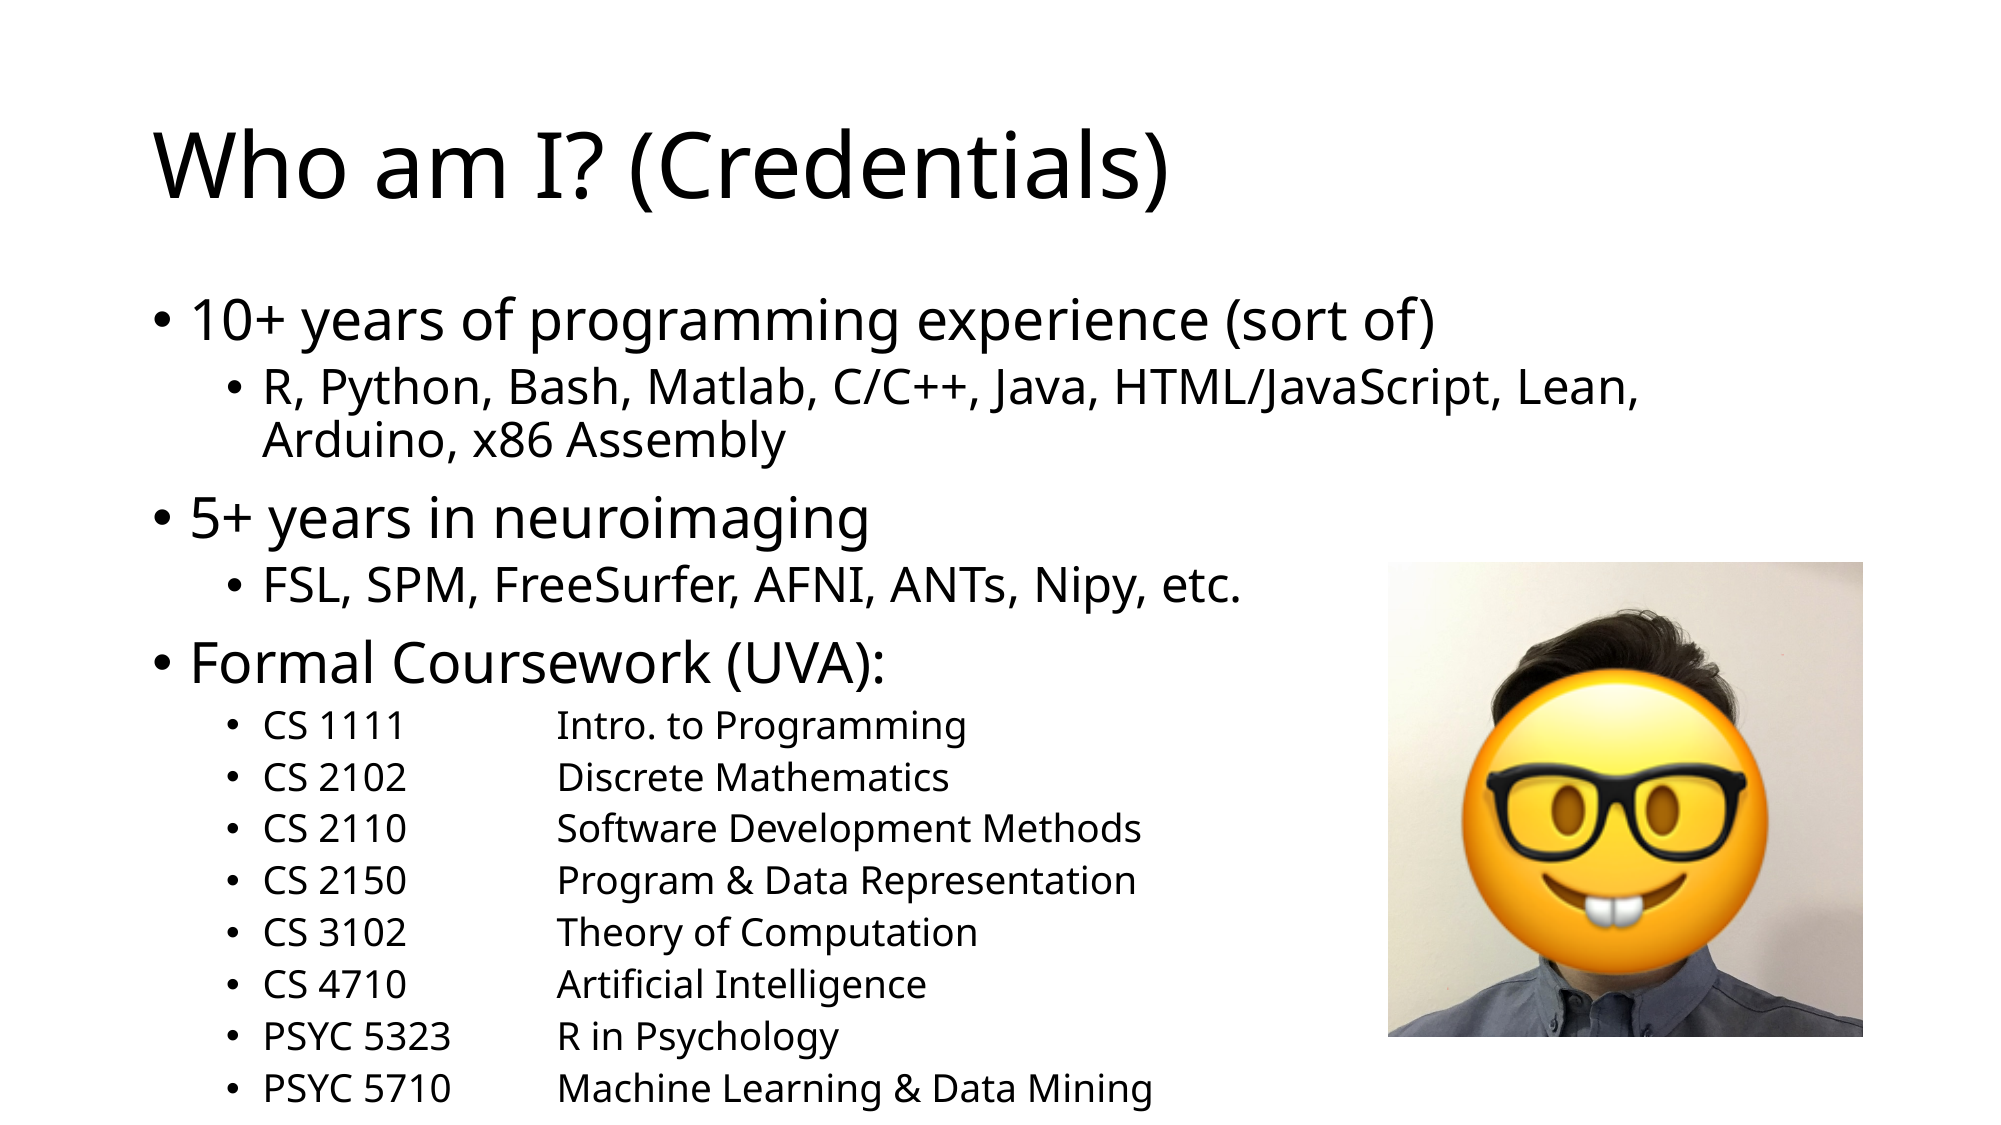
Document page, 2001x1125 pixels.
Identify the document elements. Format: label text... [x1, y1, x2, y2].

list 10+ years of programming experience (sort of) R, Python, Bash, Matlab, C/C++, Java, HTML/JavaScript, Lean, Arduino, x86 Assembly 5+ years in neuroimaging FSL, SPM, FreeSurfer, AFNI, ANTs, Nipy, etc. Formal Coursework (UVA): CS 1111 Intro. to Programming CS 2102 Discrete Mathematics CS 2110 Software Development Methods CS 2150 Program & Data Representation CS 3102 Theory of Computation CS 4710 Artificial Intelligence PSYC 5323 R in Psychology PSYC 5710 Machine Learning & Data Mining [137, 283, 1863, 1125]
picture [1387, 561, 1864, 1038]
title Who am I? (Credentials) [137, 59, 1863, 278]
